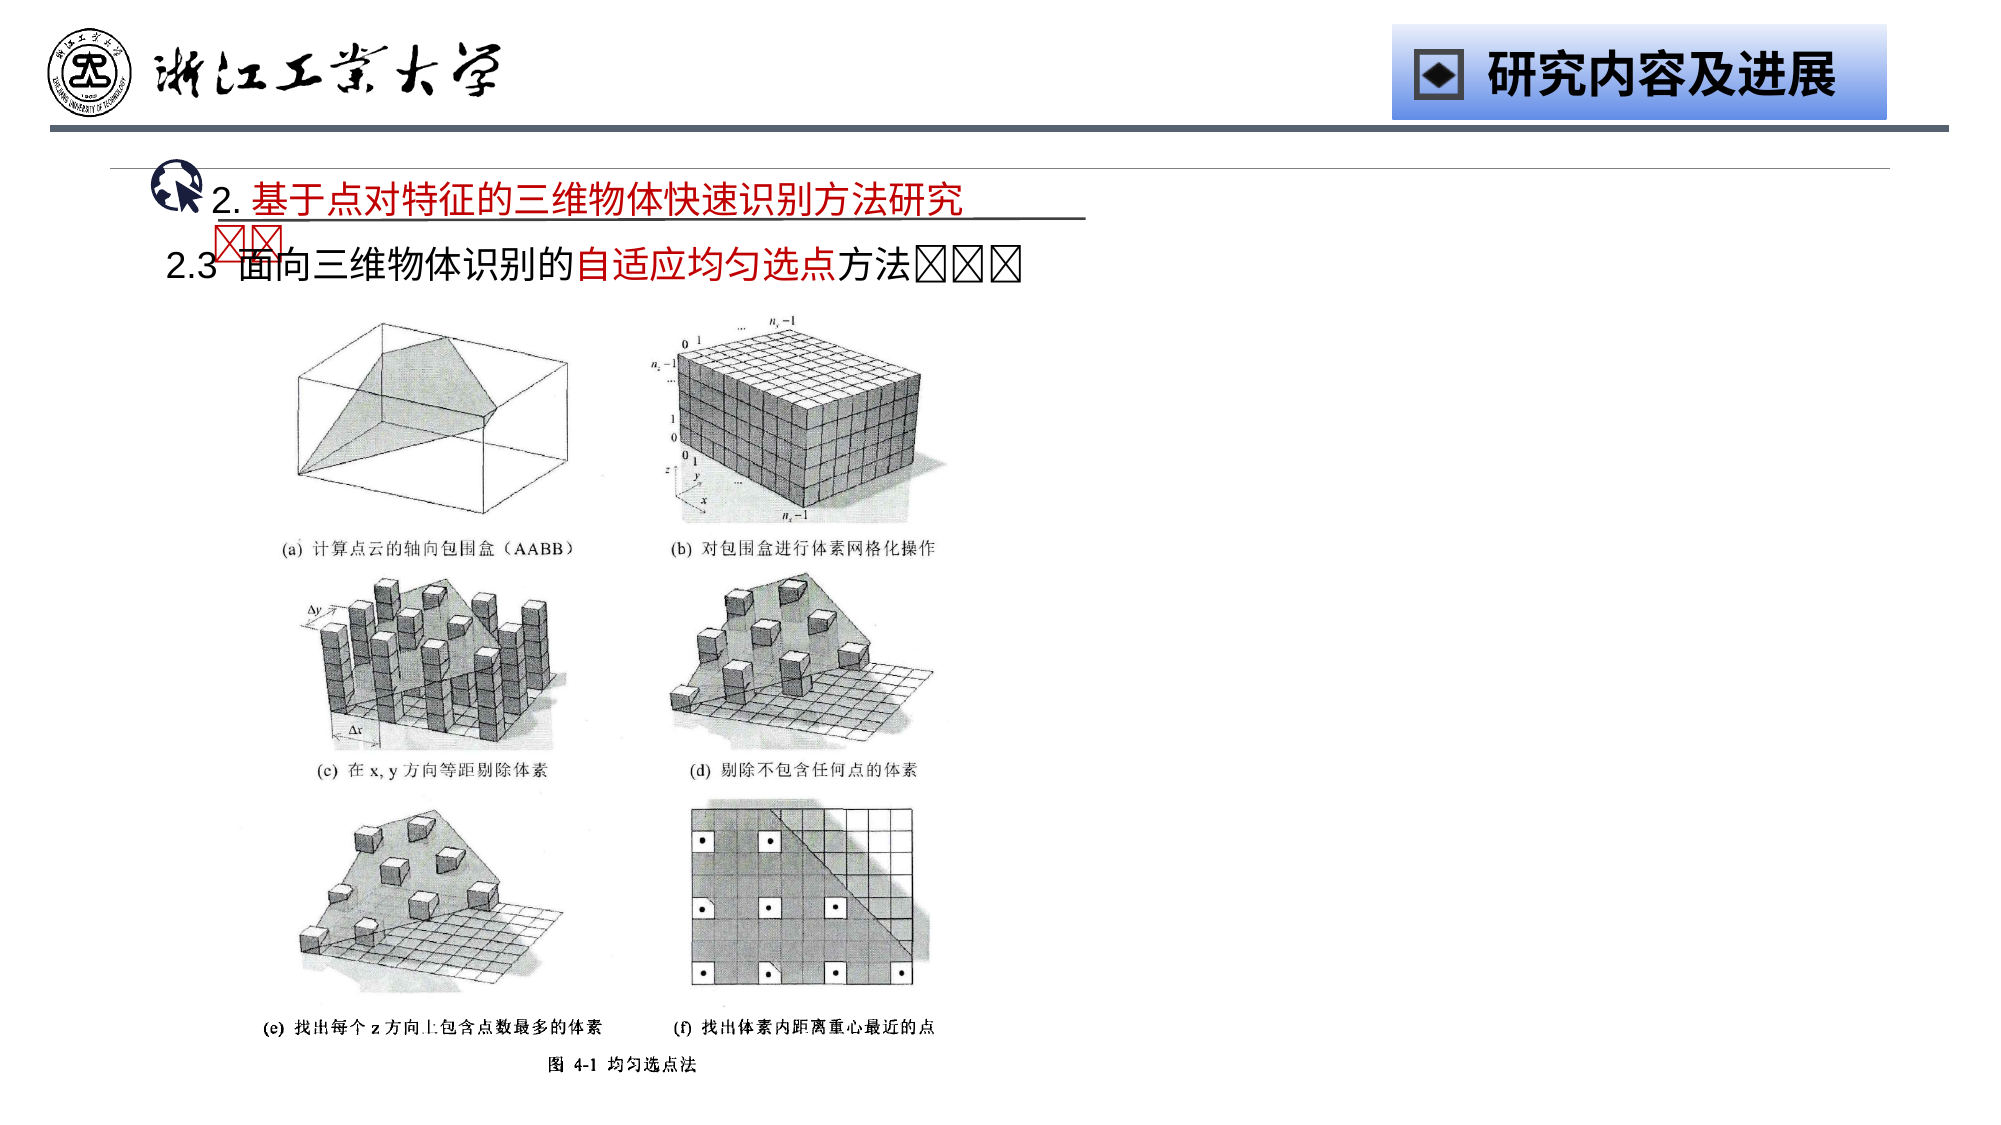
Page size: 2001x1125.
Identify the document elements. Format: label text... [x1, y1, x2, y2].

text_box 2.3 面向三维物体识别的自适应均匀选点方法 [150, 233, 1877, 294]
text_box 研究内容及进展 [1392, 24, 1887, 120]
picture [1414, 49, 1464, 100]
picture [228, 307, 990, 1075]
text_box [149, 158, 198, 216]
picture [148, 40, 511, 101]
text_box 2.基于点对特征的三维物体快速识别方法研究 [196, 169, 990, 233]
picture [43, 28, 136, 120]
